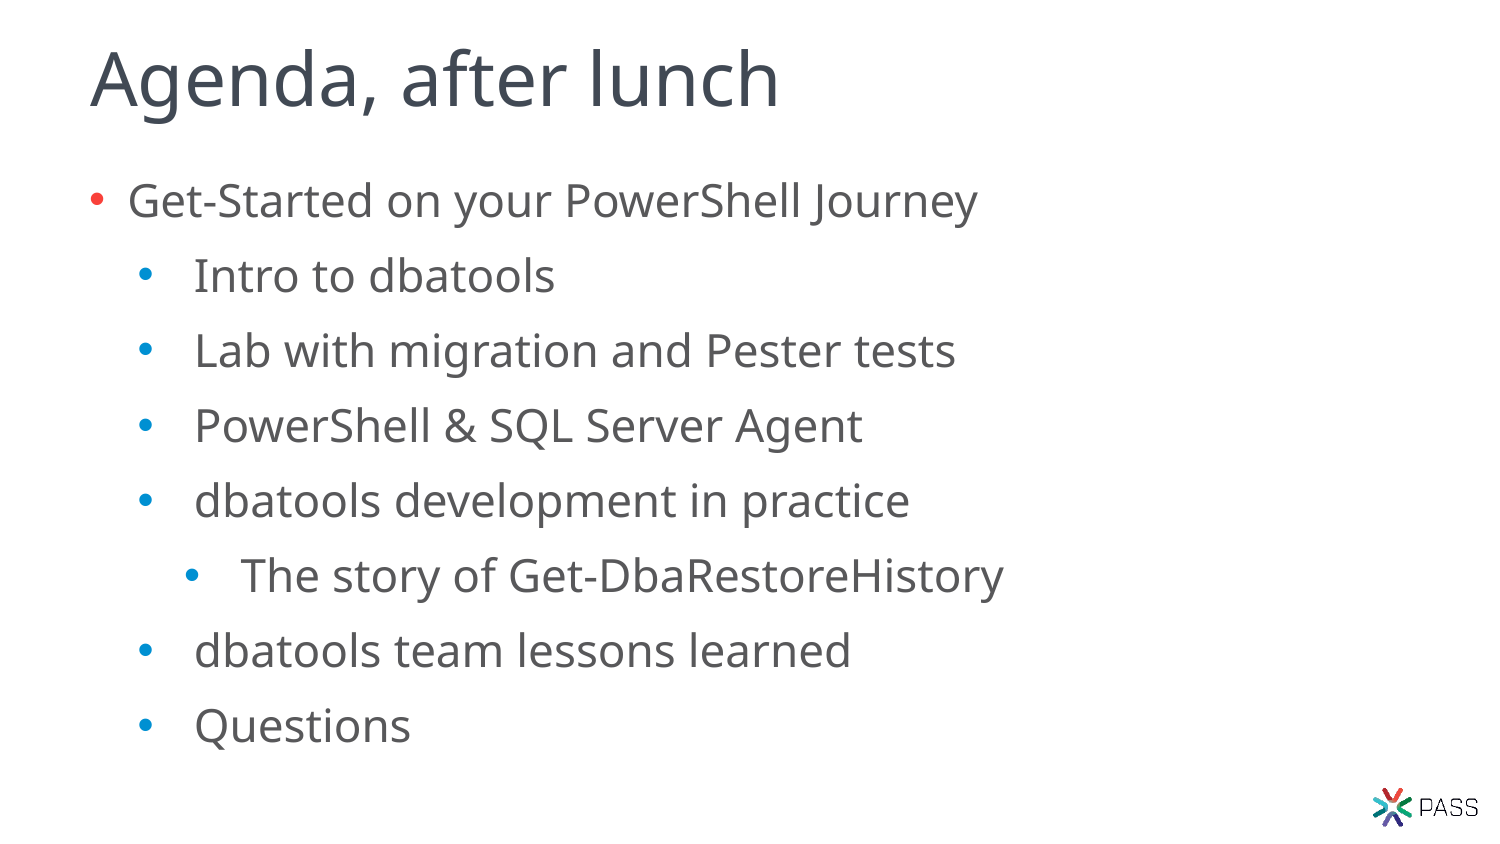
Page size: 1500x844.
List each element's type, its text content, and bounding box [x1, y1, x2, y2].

list Get-Started on your PowerShell Journey Intro to dbatools Lab with migration and Pester tests PowerShell & SQL Server Agent dbatools development in practice The story of Get-DbaRestoreHistory dbatools team lessons learned Questions [74, 152, 1486, 762]
title Agenda, after lunch [75, 41, 1425, 142]
picture [1371, 785, 1479, 829]
